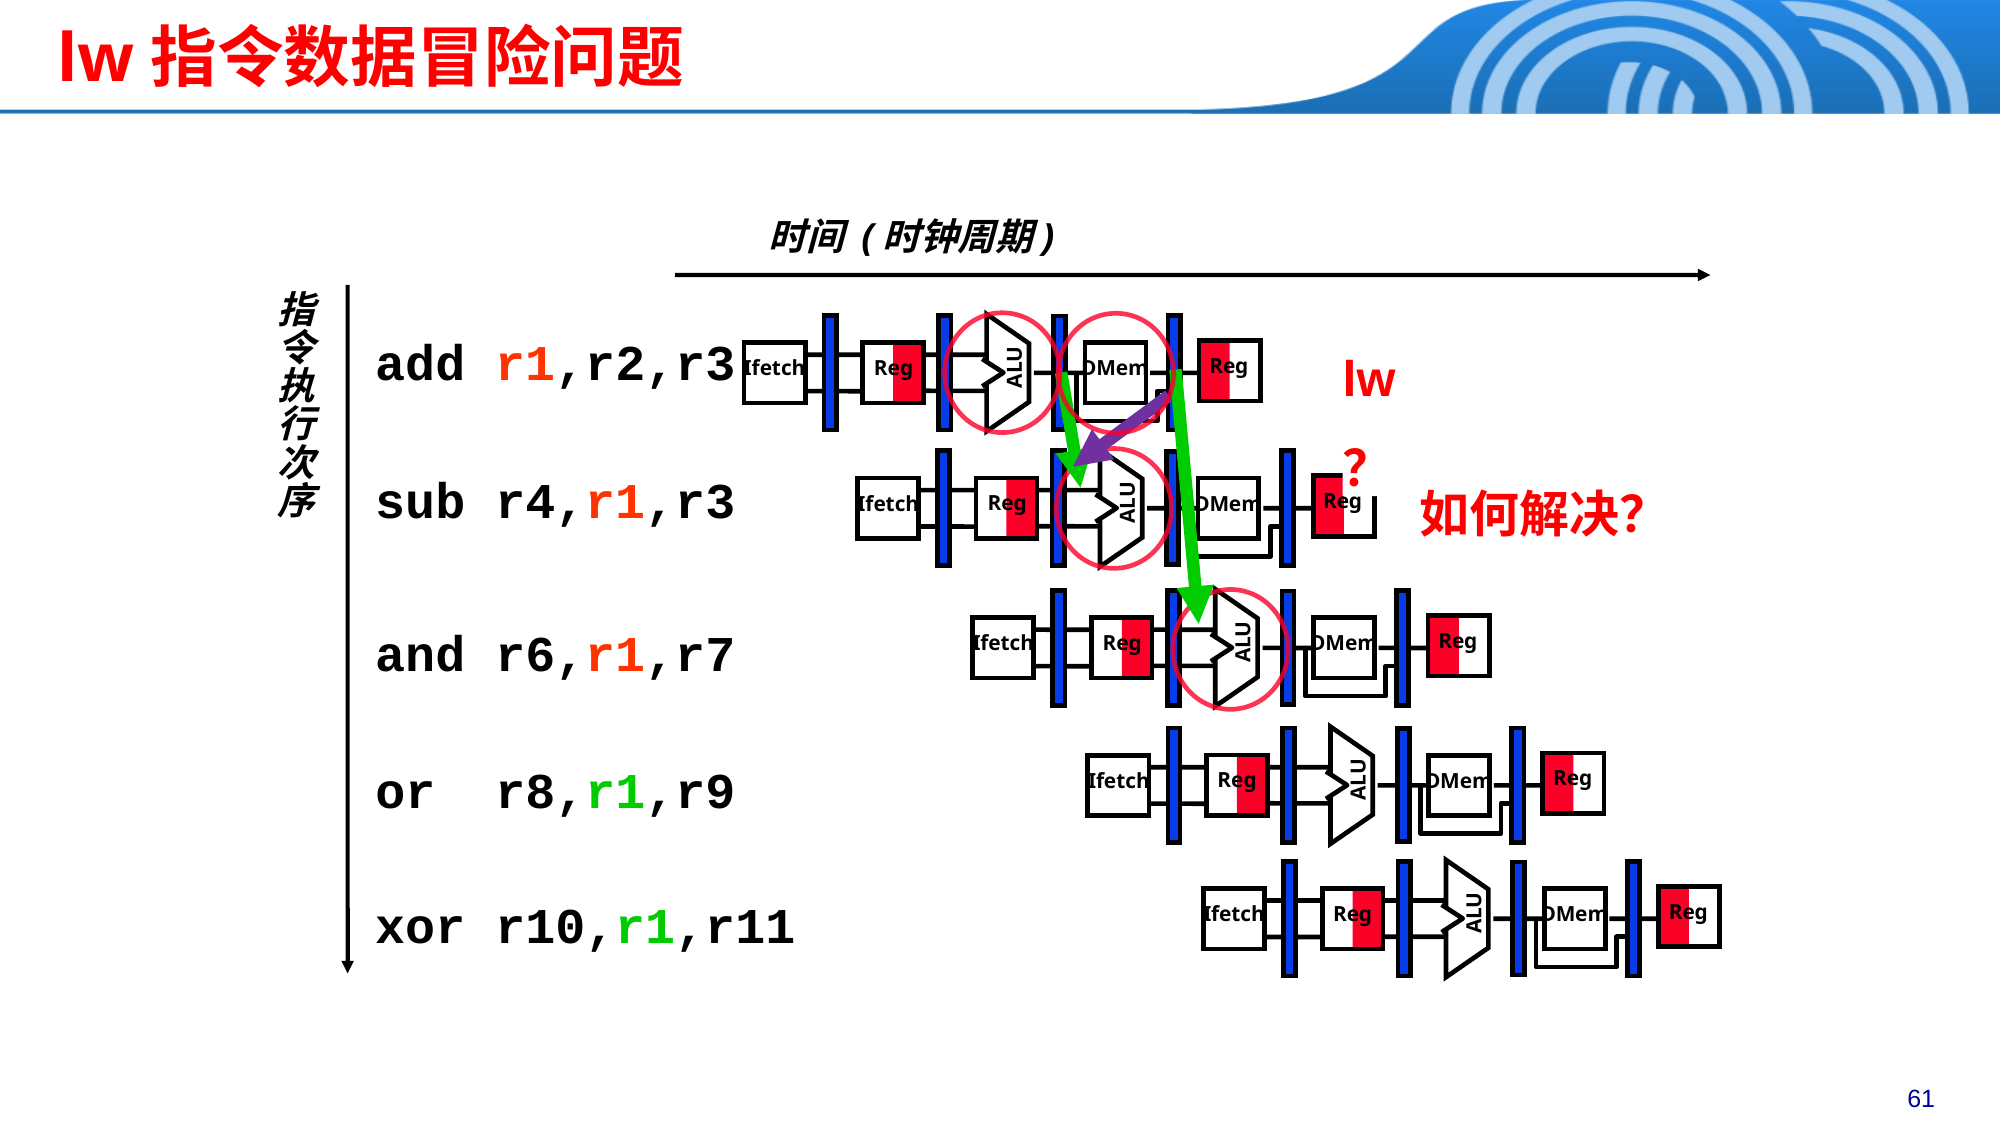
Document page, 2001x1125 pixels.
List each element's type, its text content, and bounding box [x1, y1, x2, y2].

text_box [726, 315, 1262, 431]
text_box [840, 450, 1377, 566]
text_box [955, 590, 1491, 706]
text_box 时间 (时钟周期) [753, 212, 1070, 266]
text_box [262, 284, 811, 974]
text_box 如何解决？ [1419, 452, 1690, 543]
text_box [674, 268, 1711, 282]
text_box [1070, 727, 1607, 843]
picture [0, 0, 2000, 114]
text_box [1185, 860, 1722, 977]
title lw指令数据冒险问题 [41, 18, 1367, 105]
text_box lw？ [1342, 316, 1451, 497]
